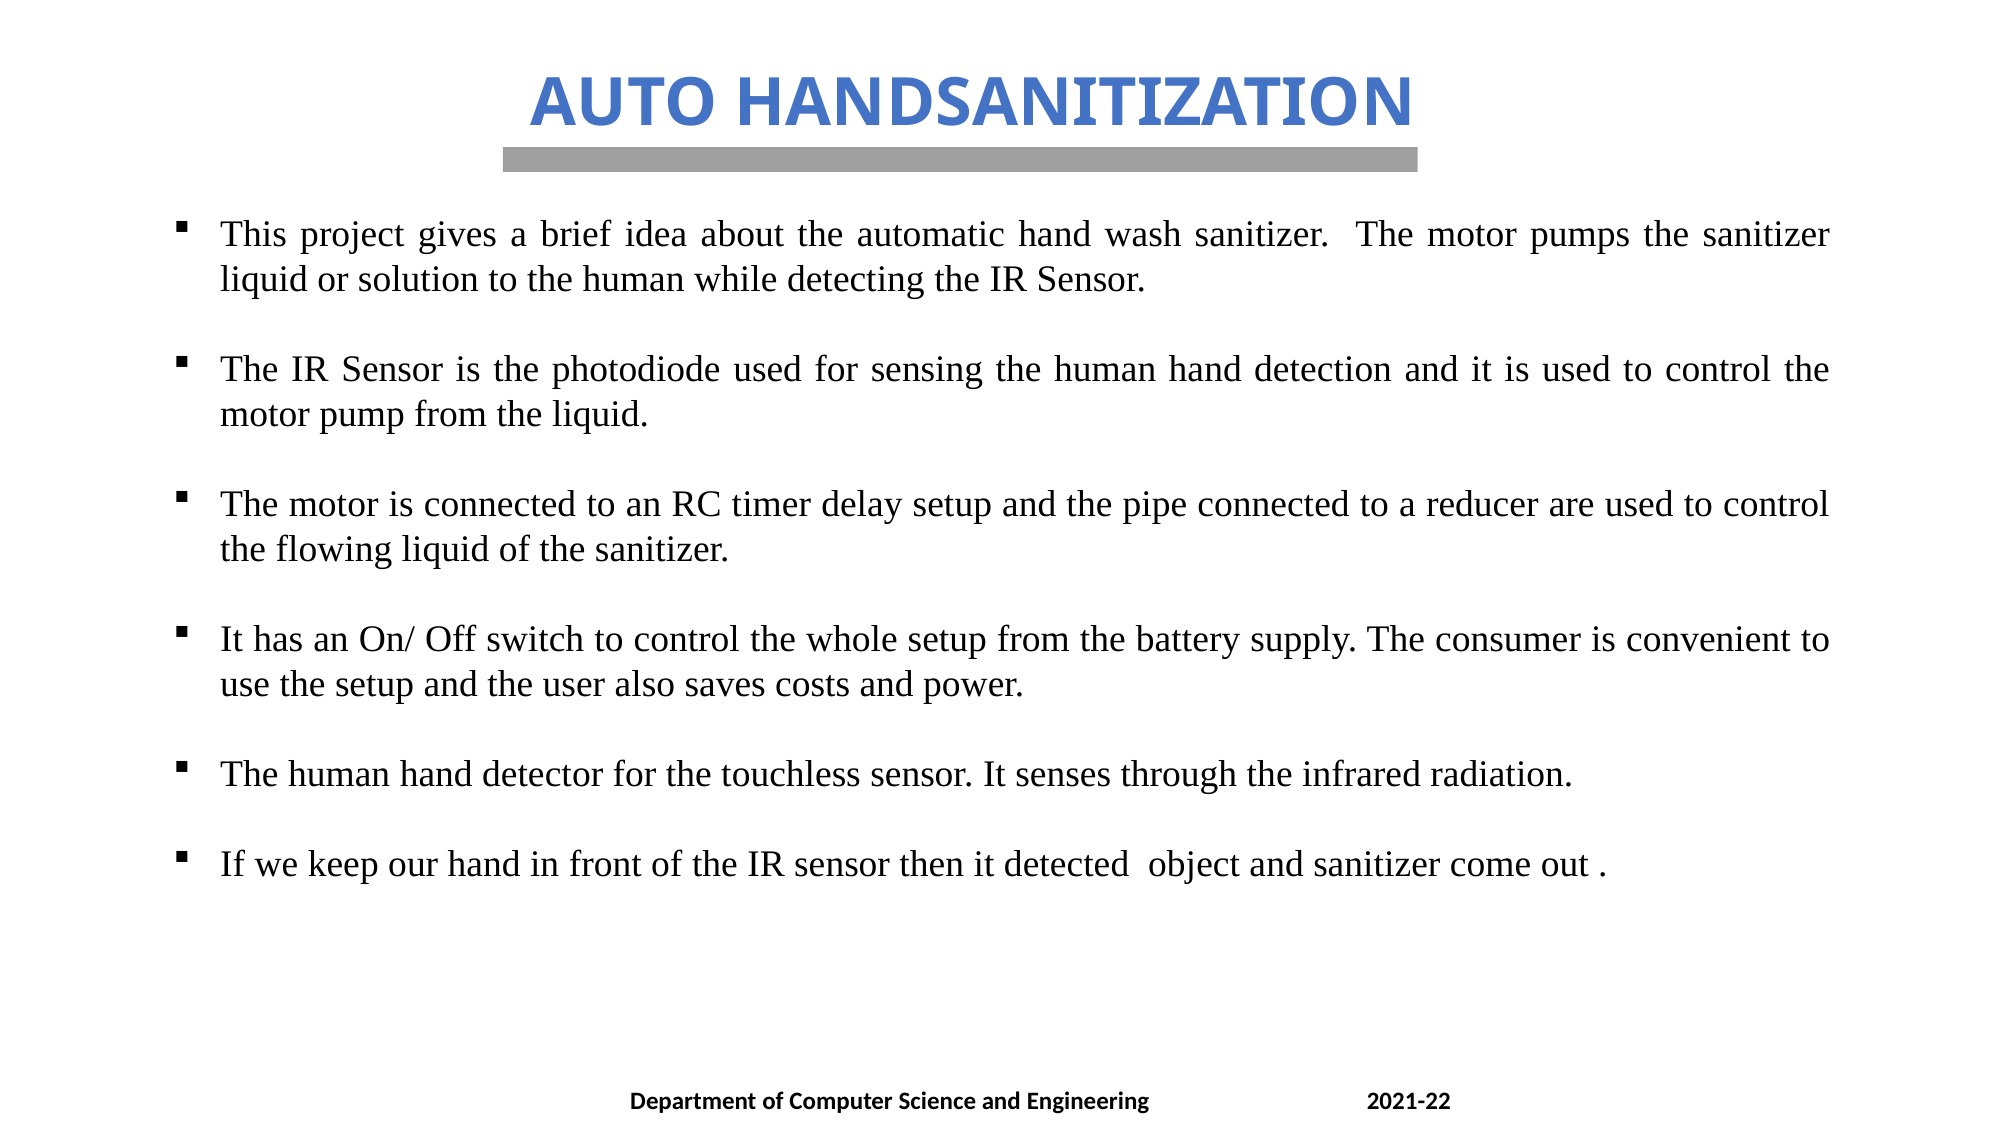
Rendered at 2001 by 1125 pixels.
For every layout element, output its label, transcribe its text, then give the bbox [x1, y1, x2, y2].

text_box Department of Computer Science and Engineering 2021-22 [347, 1064, 1545, 1125]
text_box [502, 146, 1419, 173]
text_box AUTO HANDSANITIZATION [516, 51, 1484, 146]
text_box This project gives a brief idea about the automatic hand wash sanitizer. The motor pumps the sanitizer liquid or solution to the human while detecting the IR Sensor. The IR Sensor is the photodiode used for sensing the human hand detection and it is used to control the motor pump from the liquid. The motor is connected to an RC timer delay setup and the pipe connected to a reducer are used to control the flowing liquid of the sanitizer. It has an On/ Off switch to control the whole setup from the battery supply. The consumer is convenient to use the setup and the user also saves costs and power. The human hand detector for the touchless sensor. It senses through the infrared radiation. If we keep our hand in front of the IR sensor then it detected object and sanitizer come out . [158, 201, 1848, 937]
